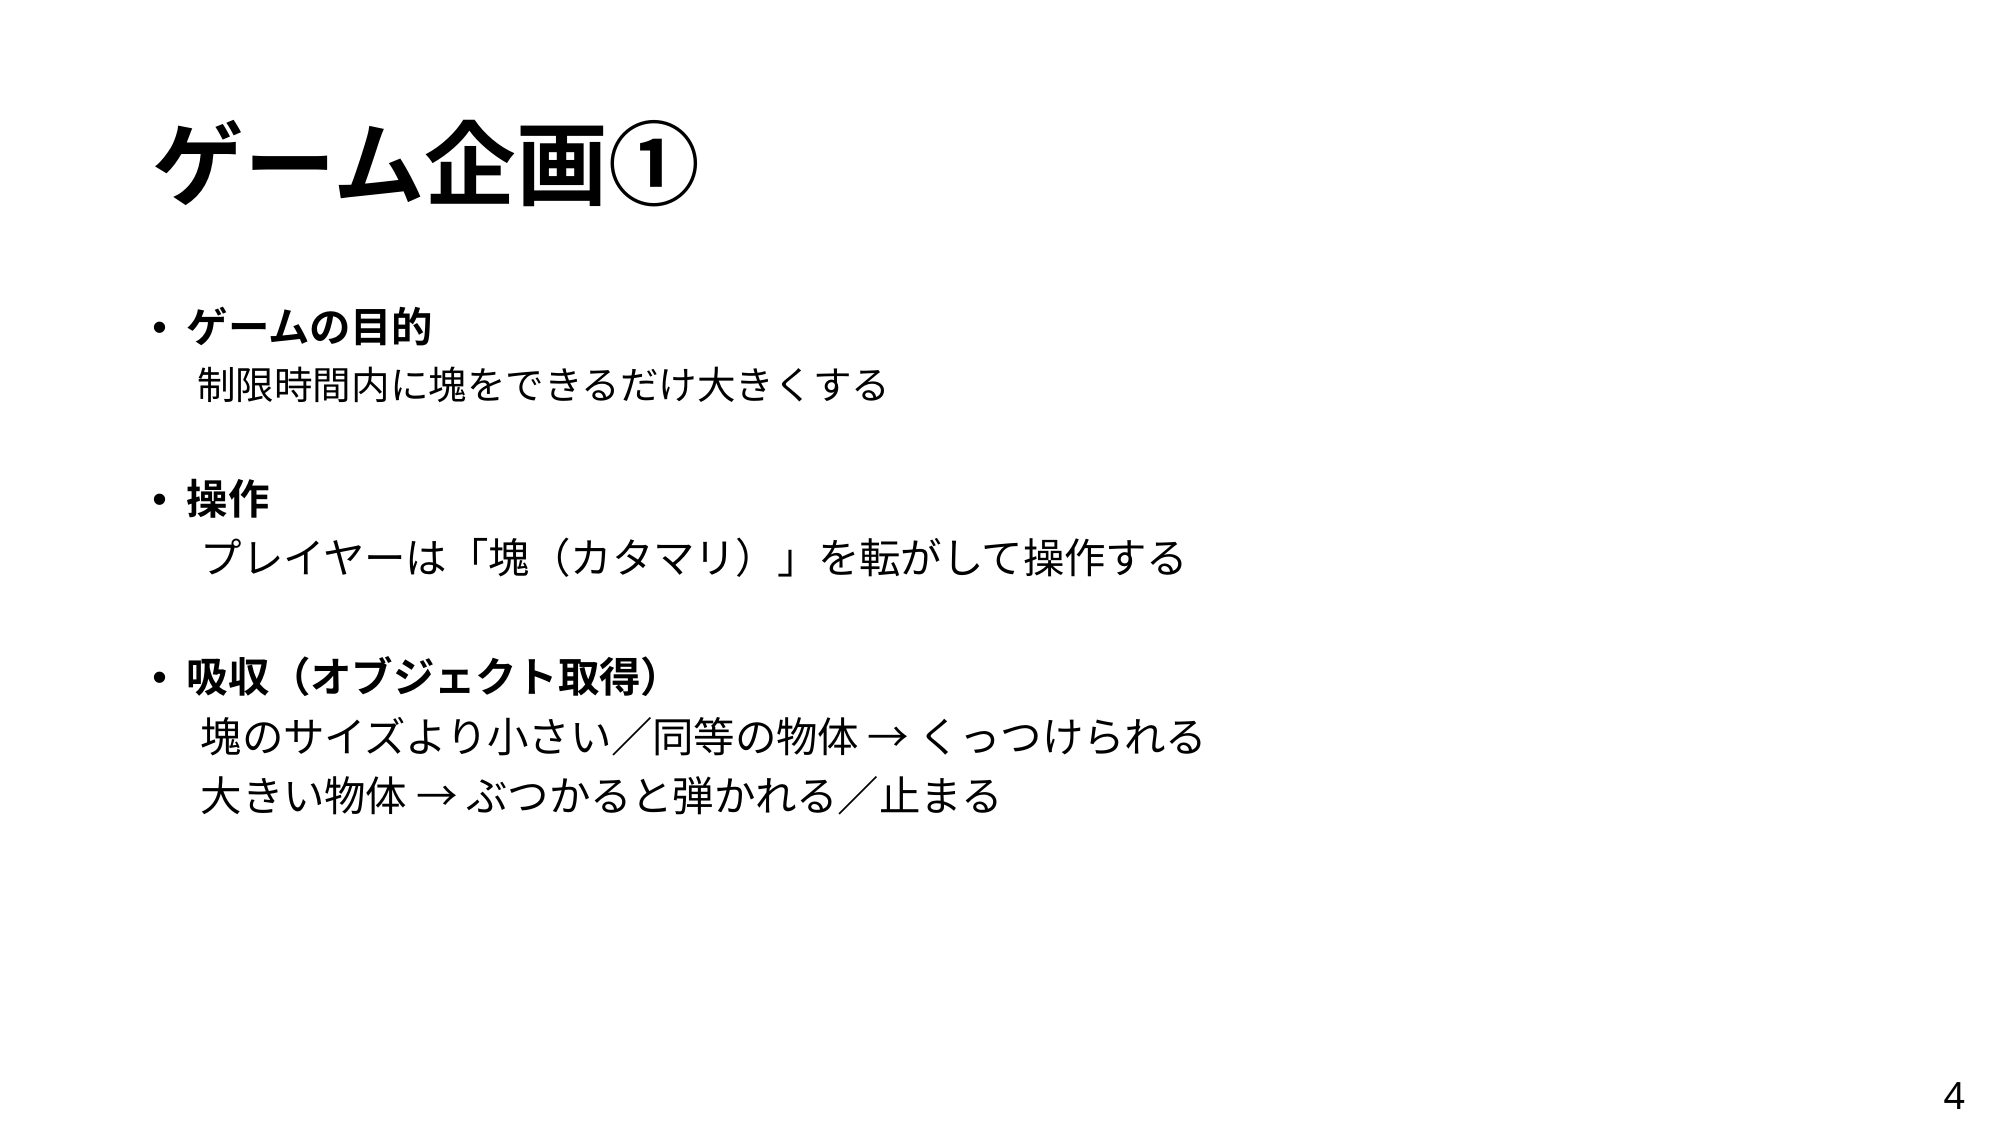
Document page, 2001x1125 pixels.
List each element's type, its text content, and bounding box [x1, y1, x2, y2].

list ゲームの目的 制限時間内に塊をできるだけ大きくする 操作 プレイヤーは「塊（カタマリ）」を転がして操作する 吸収（オブジェクト取得） 塊のサイズより小さい／同等の物体 → くっつけられる 大きい物体 → ぶつかると弾かれる／止まる [137, 299, 1863, 1014]
text_box 4 [1929, 1064, 1988, 1125]
title ゲーム企画① [137, 59, 1863, 278]
